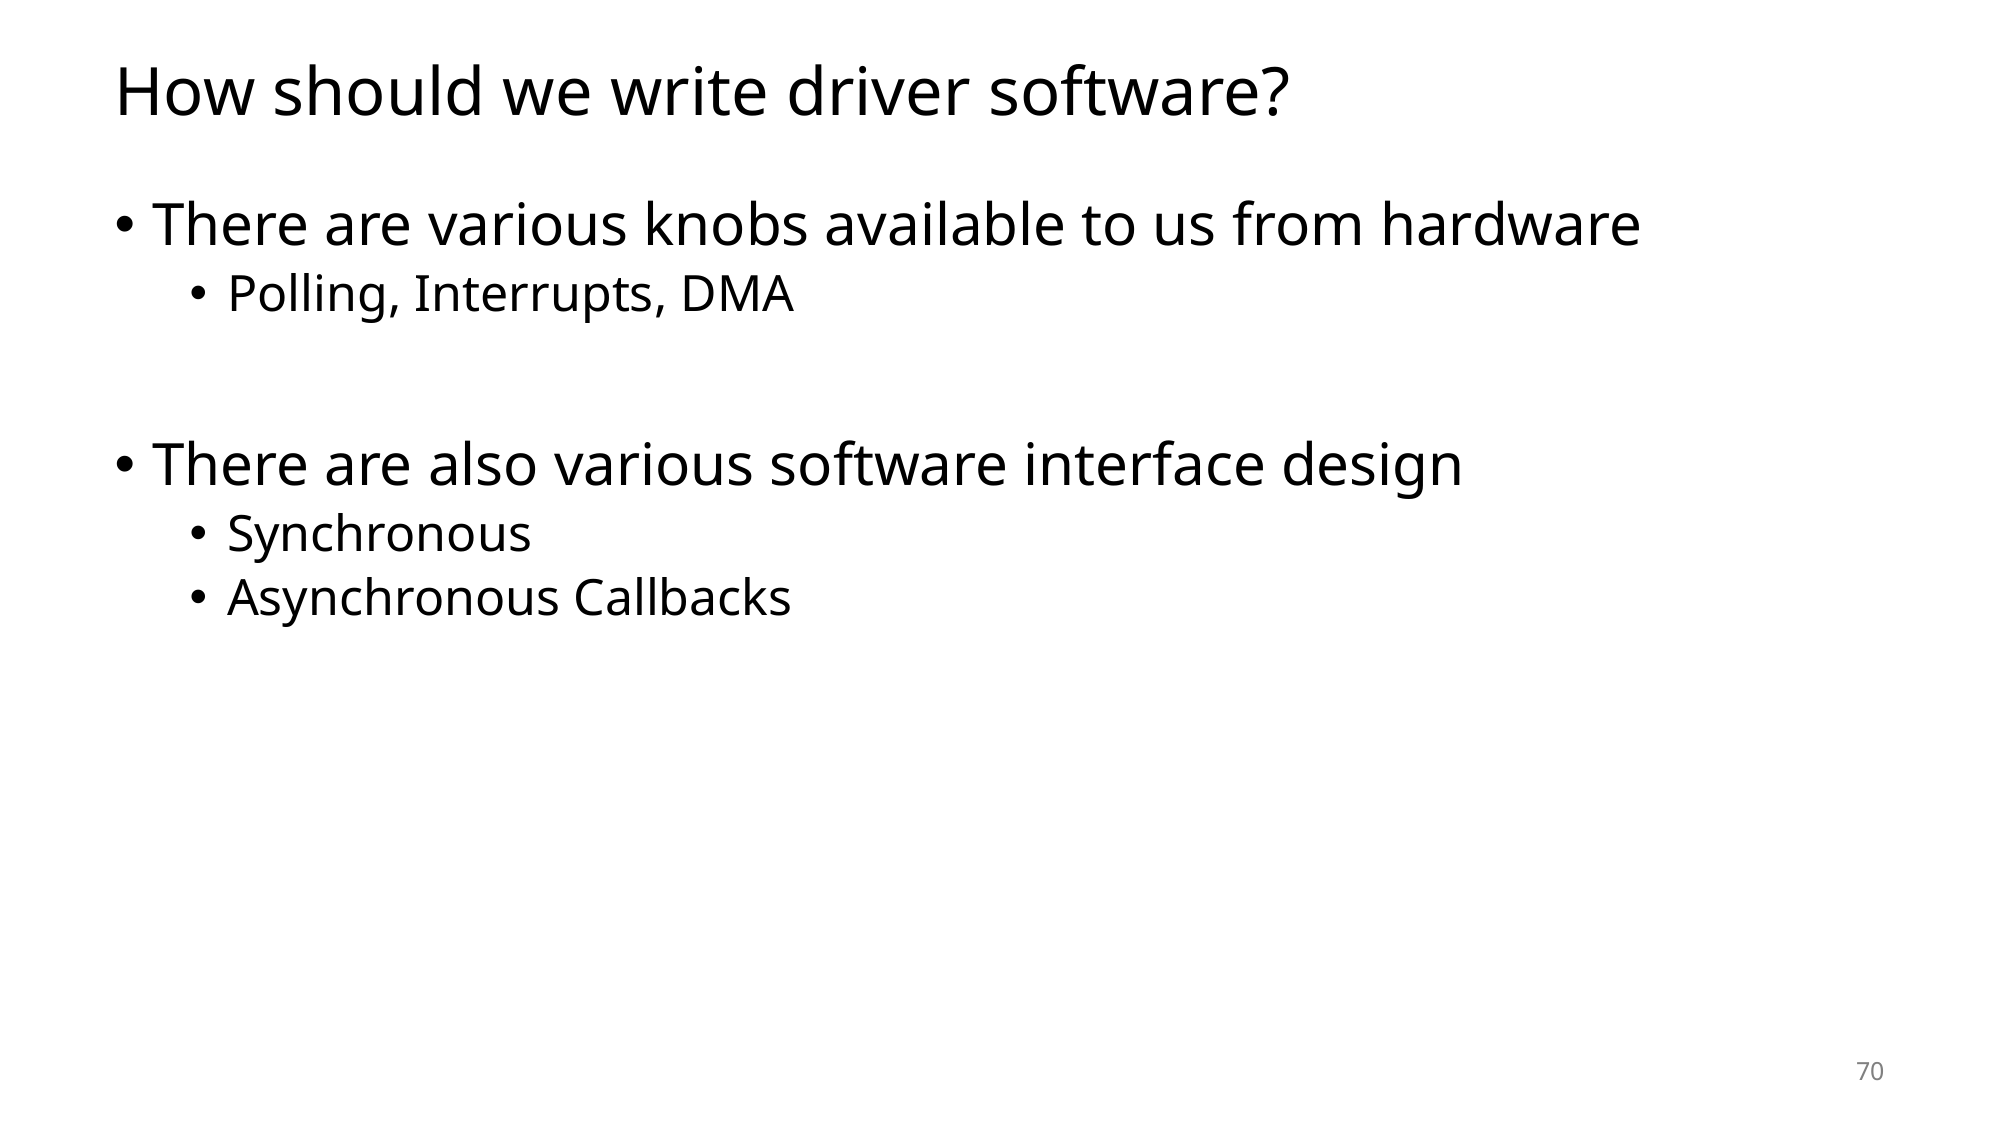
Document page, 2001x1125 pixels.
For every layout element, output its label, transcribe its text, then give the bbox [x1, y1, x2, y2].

slide_number 70 [1749, 1042, 1900, 1103]
title How should we write driver software? [99, 37, 1900, 150]
list There are various knobs available to us from hardware Polling, Interrupts, DMA There are also various software interface design Synchronous Asynchronous Callbacks [99, 187, 1900, 1013]
